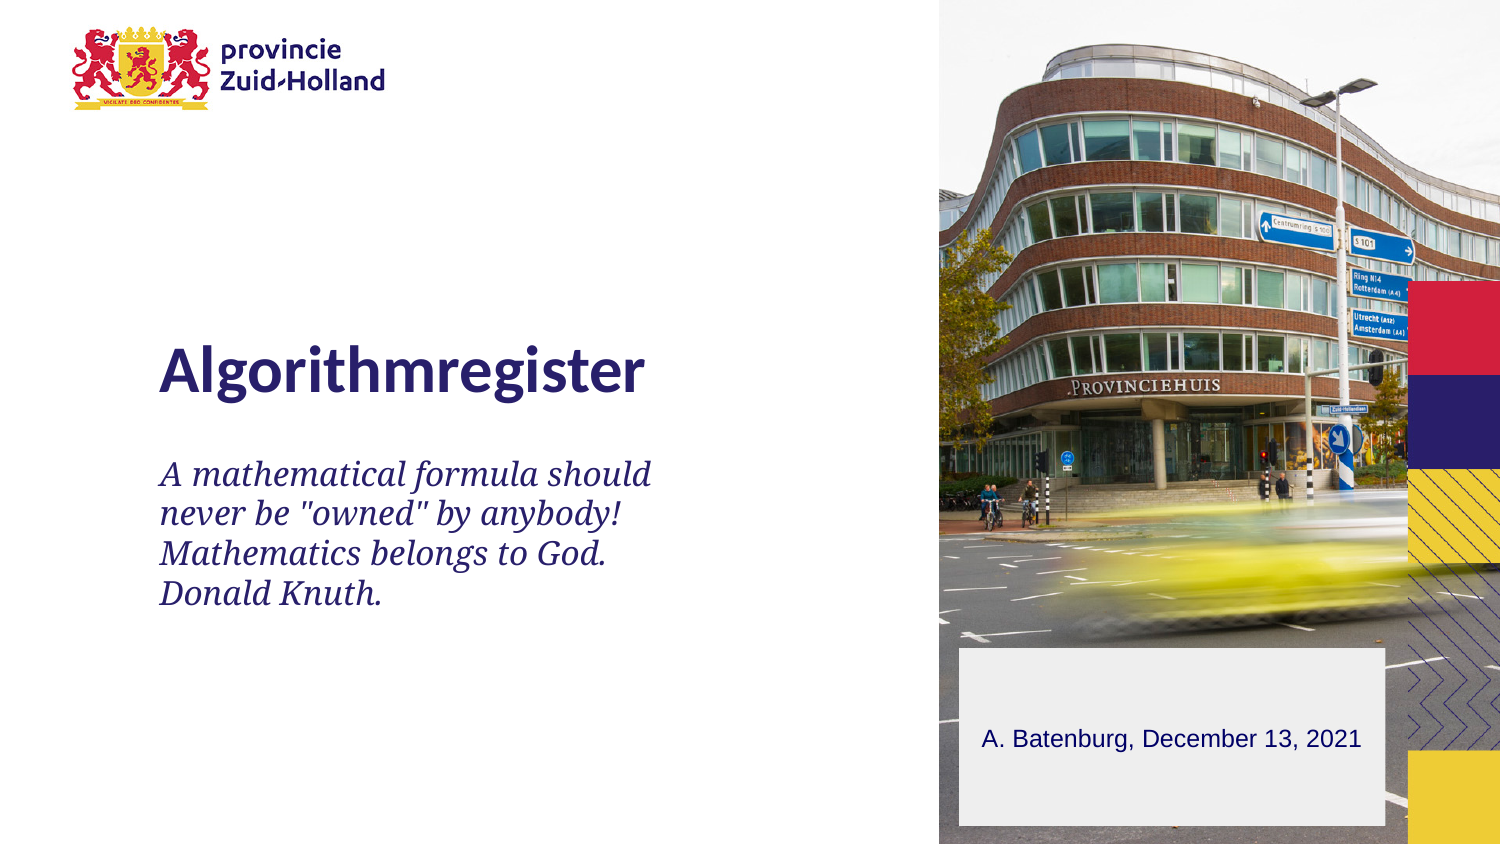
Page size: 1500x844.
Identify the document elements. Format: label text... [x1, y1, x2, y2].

text_box A. Batenburg, December 13, 2021 [958, 647, 1386, 827]
picture [0, 0, 1500, 844]
subtitle A mathematical formula should never be "owned" by anybody! Mathematics belongs to God. Donald Knuth. [144, 445, 727, 628]
title Algorithmregister [144, 317, 903, 414]
